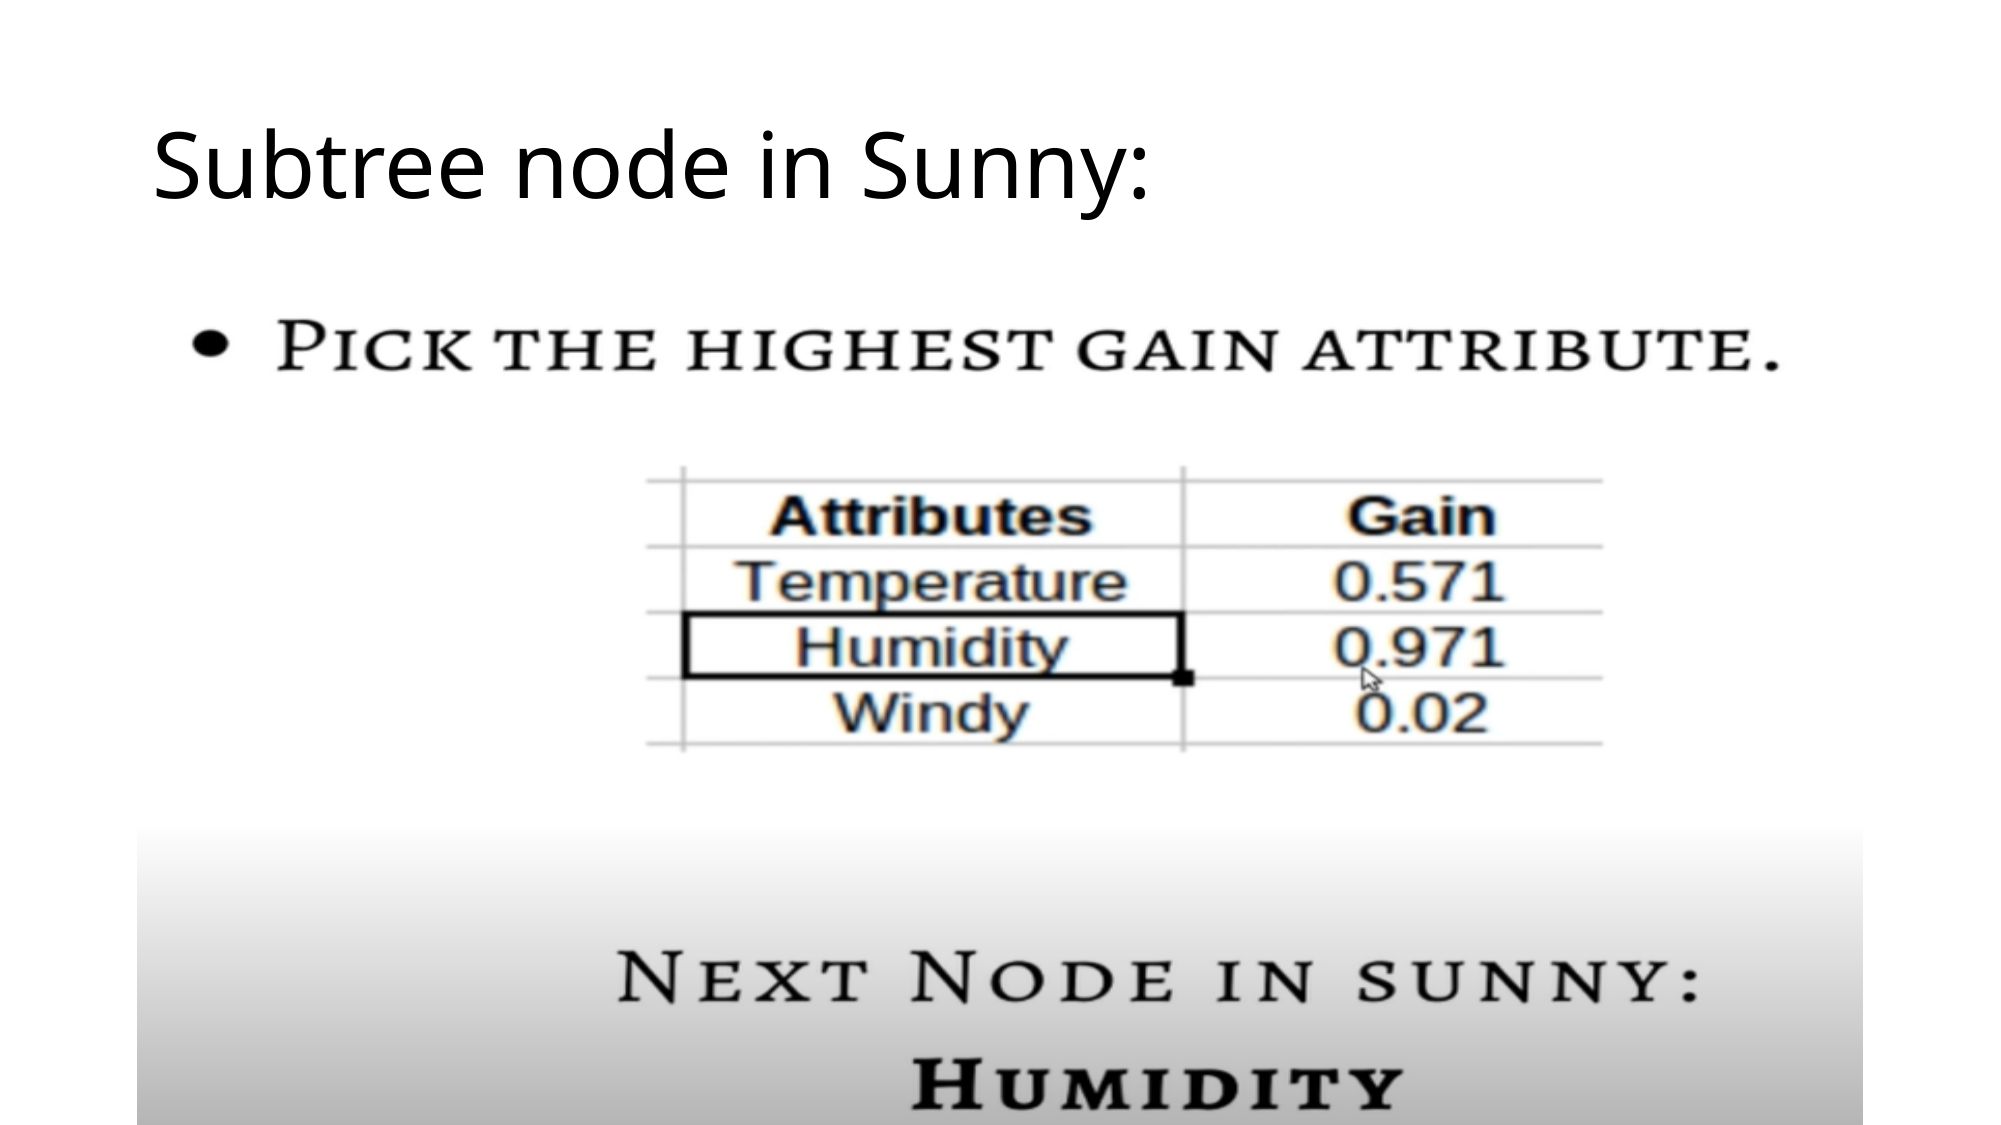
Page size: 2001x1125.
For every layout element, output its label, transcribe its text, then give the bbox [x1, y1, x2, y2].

picture [137, 289, 1863, 1125]
title Subtree node in Sunny: [137, 59, 1863, 278]
